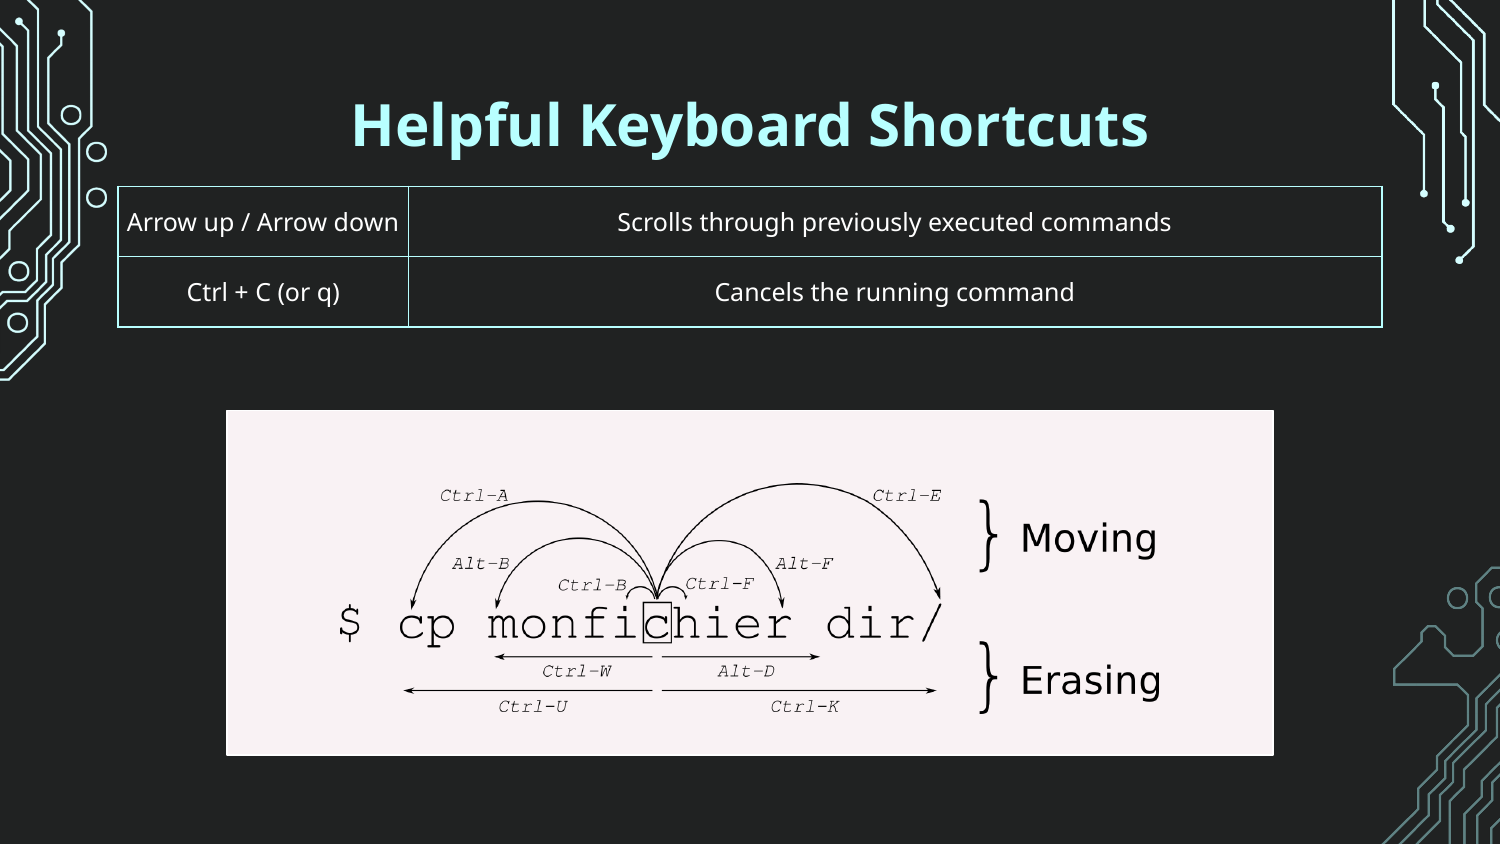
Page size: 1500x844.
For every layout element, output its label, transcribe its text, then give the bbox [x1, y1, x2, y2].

picture [1392, 0, 1500, 264]
table_cell Cancels the running command [409, 257, 1381, 326]
title Helpful Keyboard Shortcuts [118, 72, 1382, 167]
picture [1381, 531, 1500, 844]
picture [0, 0, 107, 398]
table_header Scrolls through previously executed commands [409, 187, 1381, 256]
text_box [226, 410, 1273, 755]
table_cell Ctrl + C (or q) [119, 257, 408, 326]
picture [340, 483, 1160, 714]
table_header Arrow up / Arrow down [119, 187, 408, 256]
